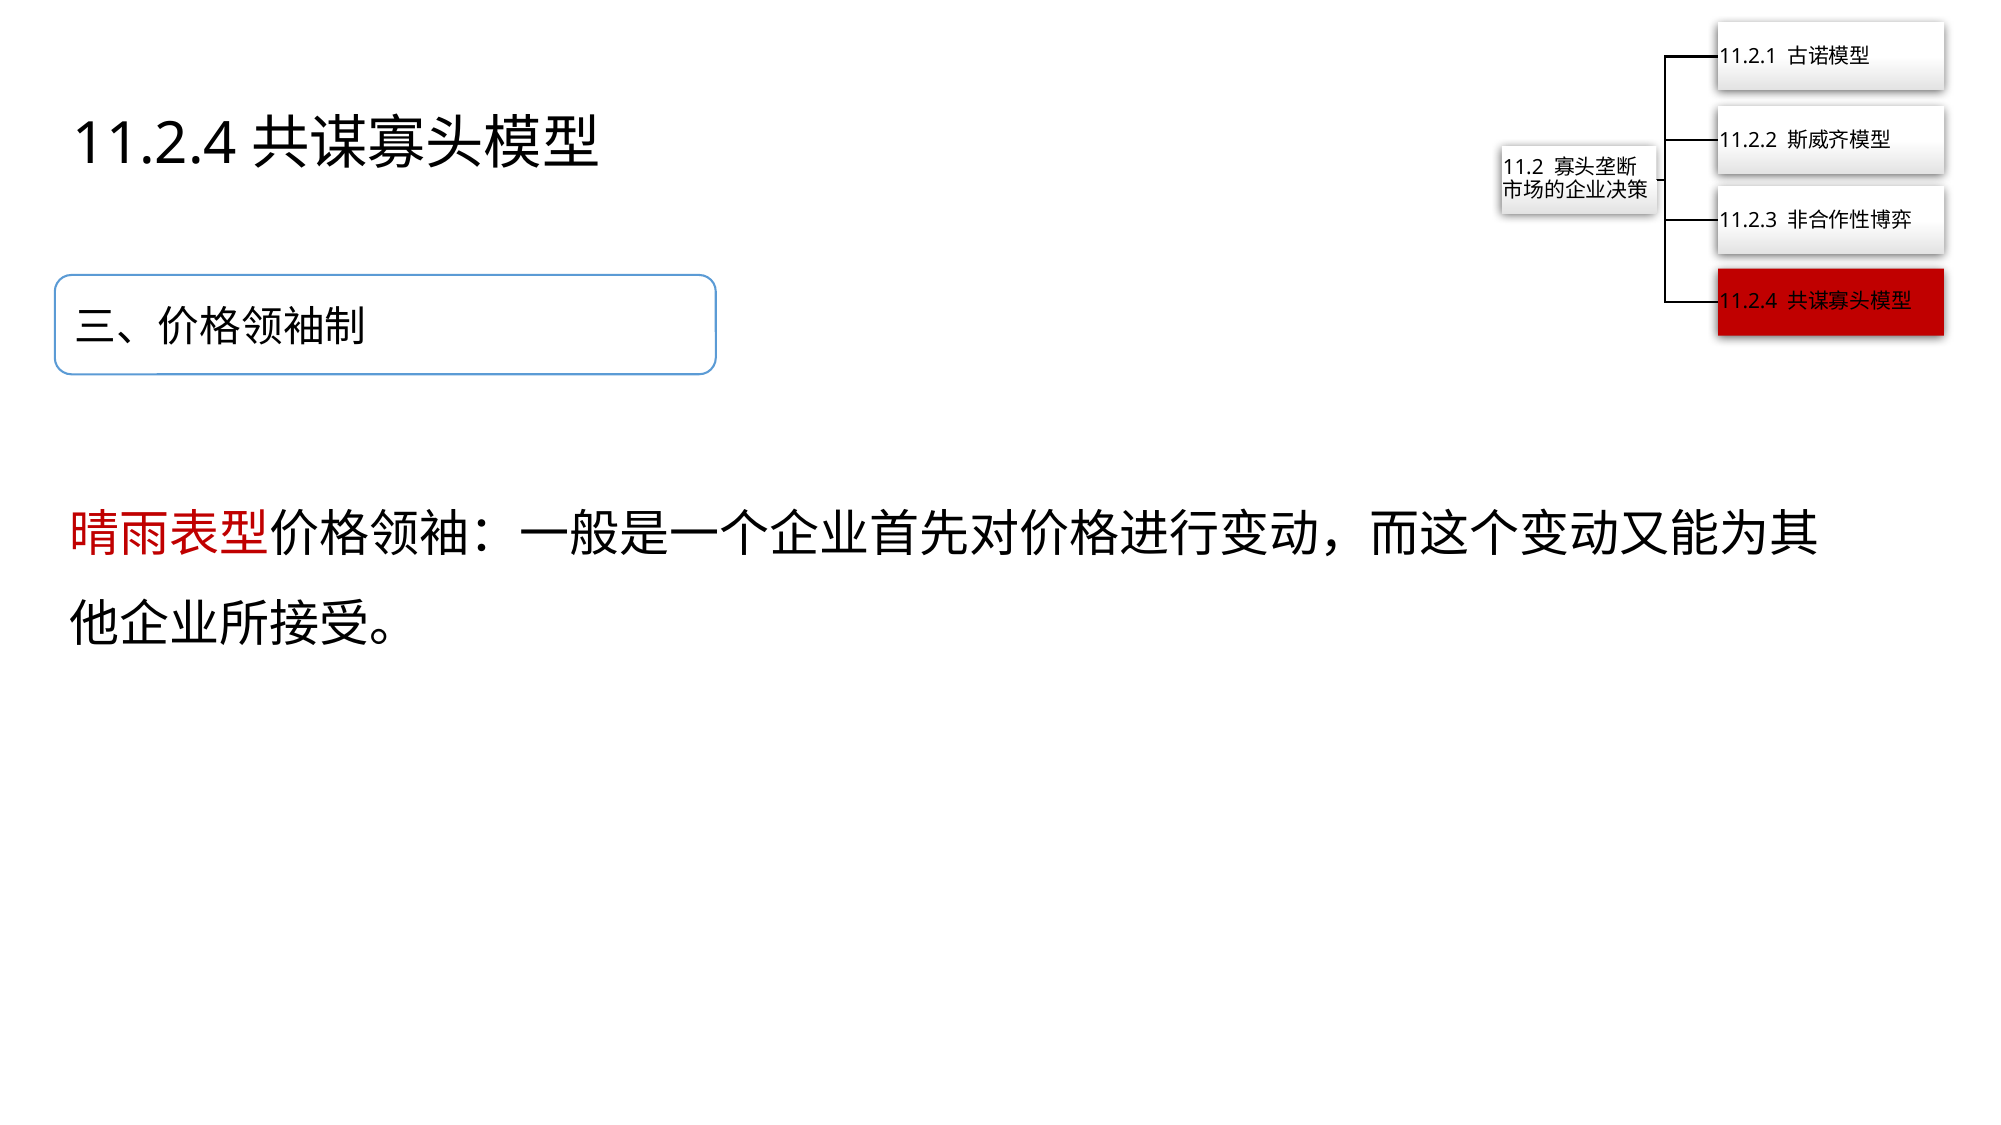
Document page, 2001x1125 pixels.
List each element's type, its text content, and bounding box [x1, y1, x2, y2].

text_box 三、价格领袖制 [53, 273, 717, 376]
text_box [1501, 0, 2000, 353]
text_box 晴雨表型价格领袖：一般是一个企业首先对价格进行变动，而这个变动又能为其他企业所接受。 [54, 464, 1865, 660]
text_box 11.2.4共谋寡头模型 [54, 95, 1501, 184]
